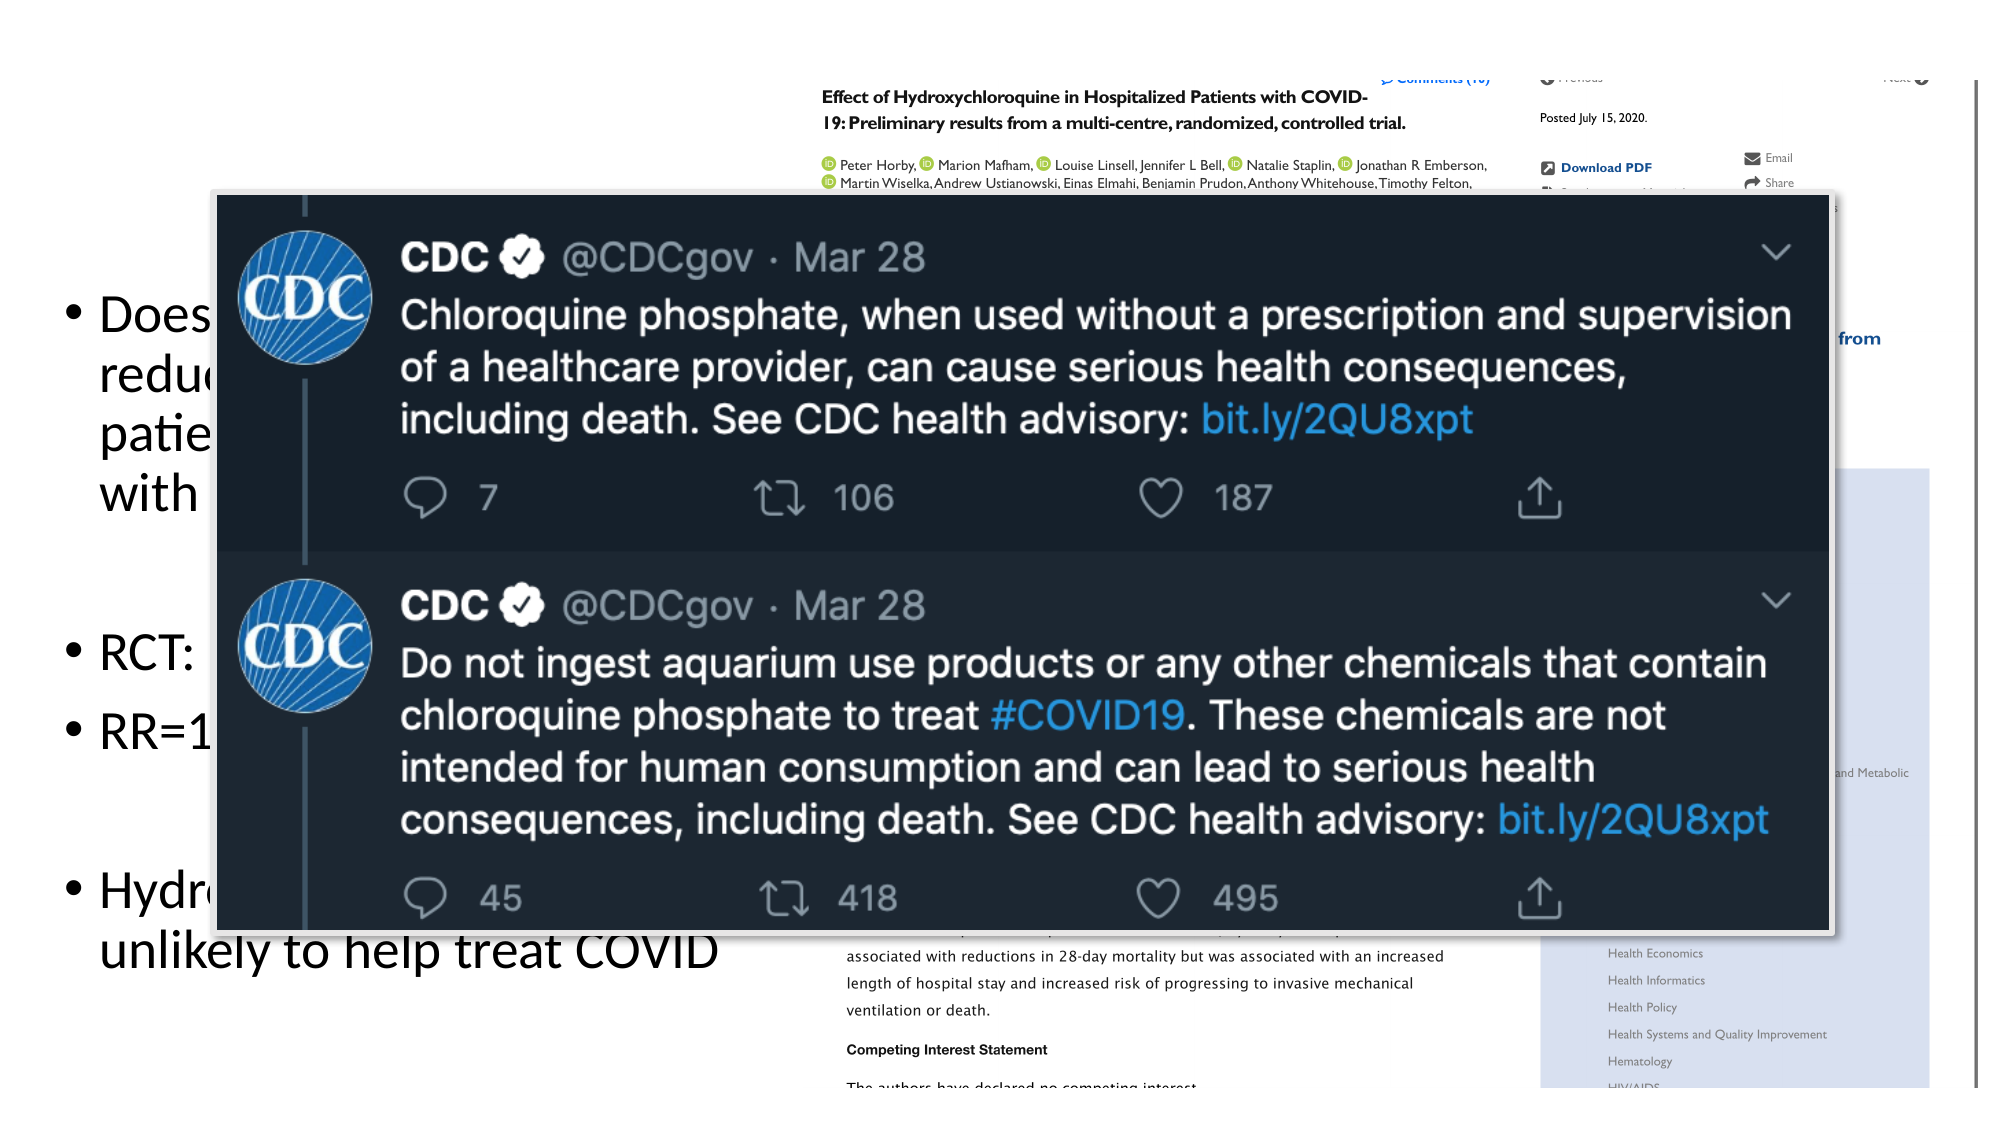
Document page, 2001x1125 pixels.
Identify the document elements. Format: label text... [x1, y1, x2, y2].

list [803, 80, 1978, 1088]
text_box Does hydroxychloroquine reduce rates of mortality for patients admitted to hospital with COVID? RCT: RR=1.12 95%CI:1.01 to 1.25 Hydroxychloroquine is unlikely to help treat COVID [49, 277, 777, 992]
picture [216, 194, 1830, 930]
